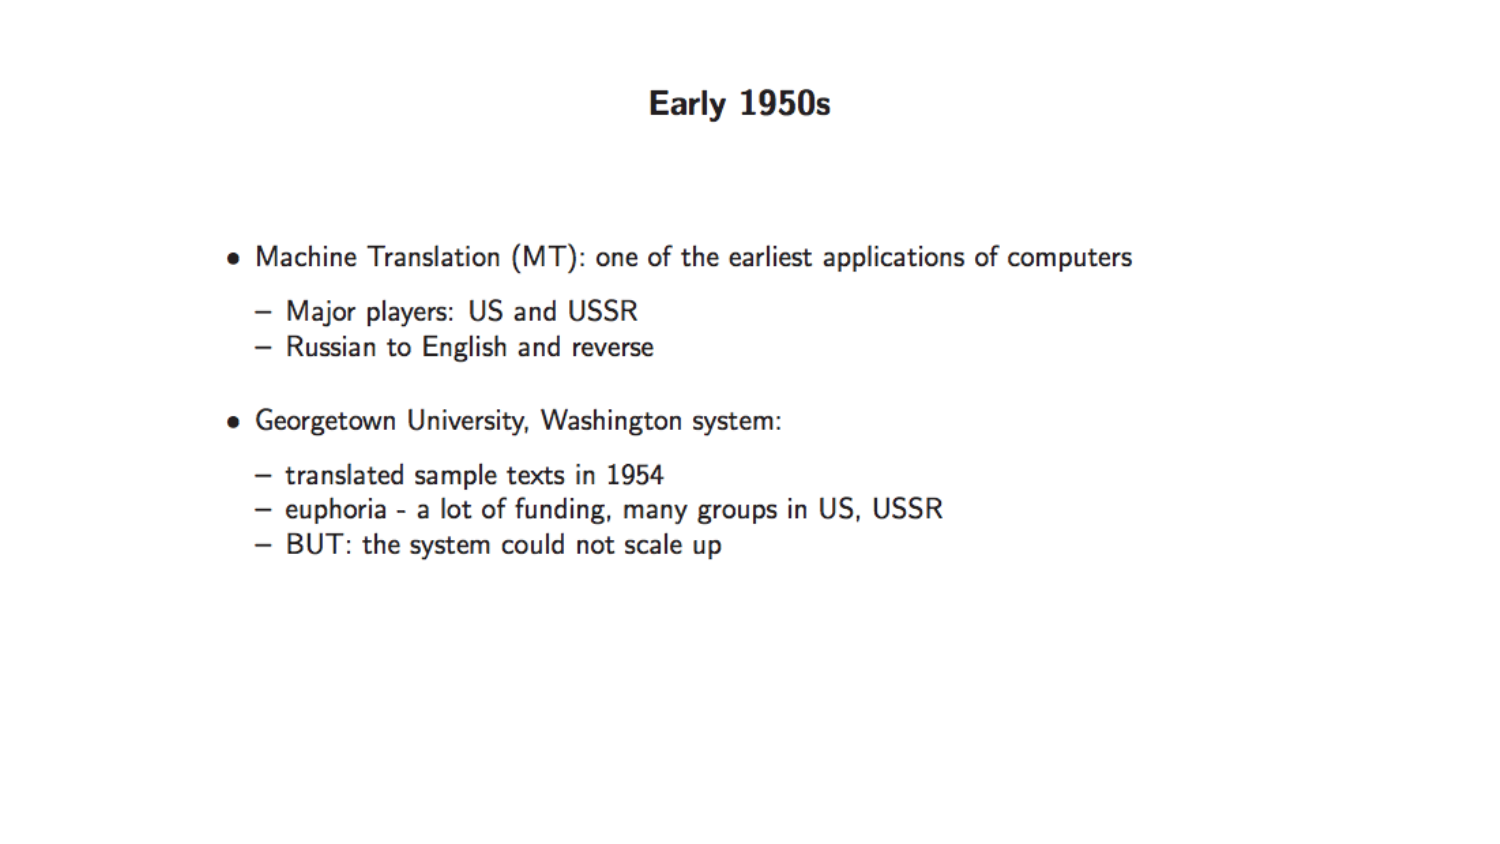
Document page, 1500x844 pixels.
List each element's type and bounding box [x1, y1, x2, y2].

picture [203, 36, 1222, 724]
